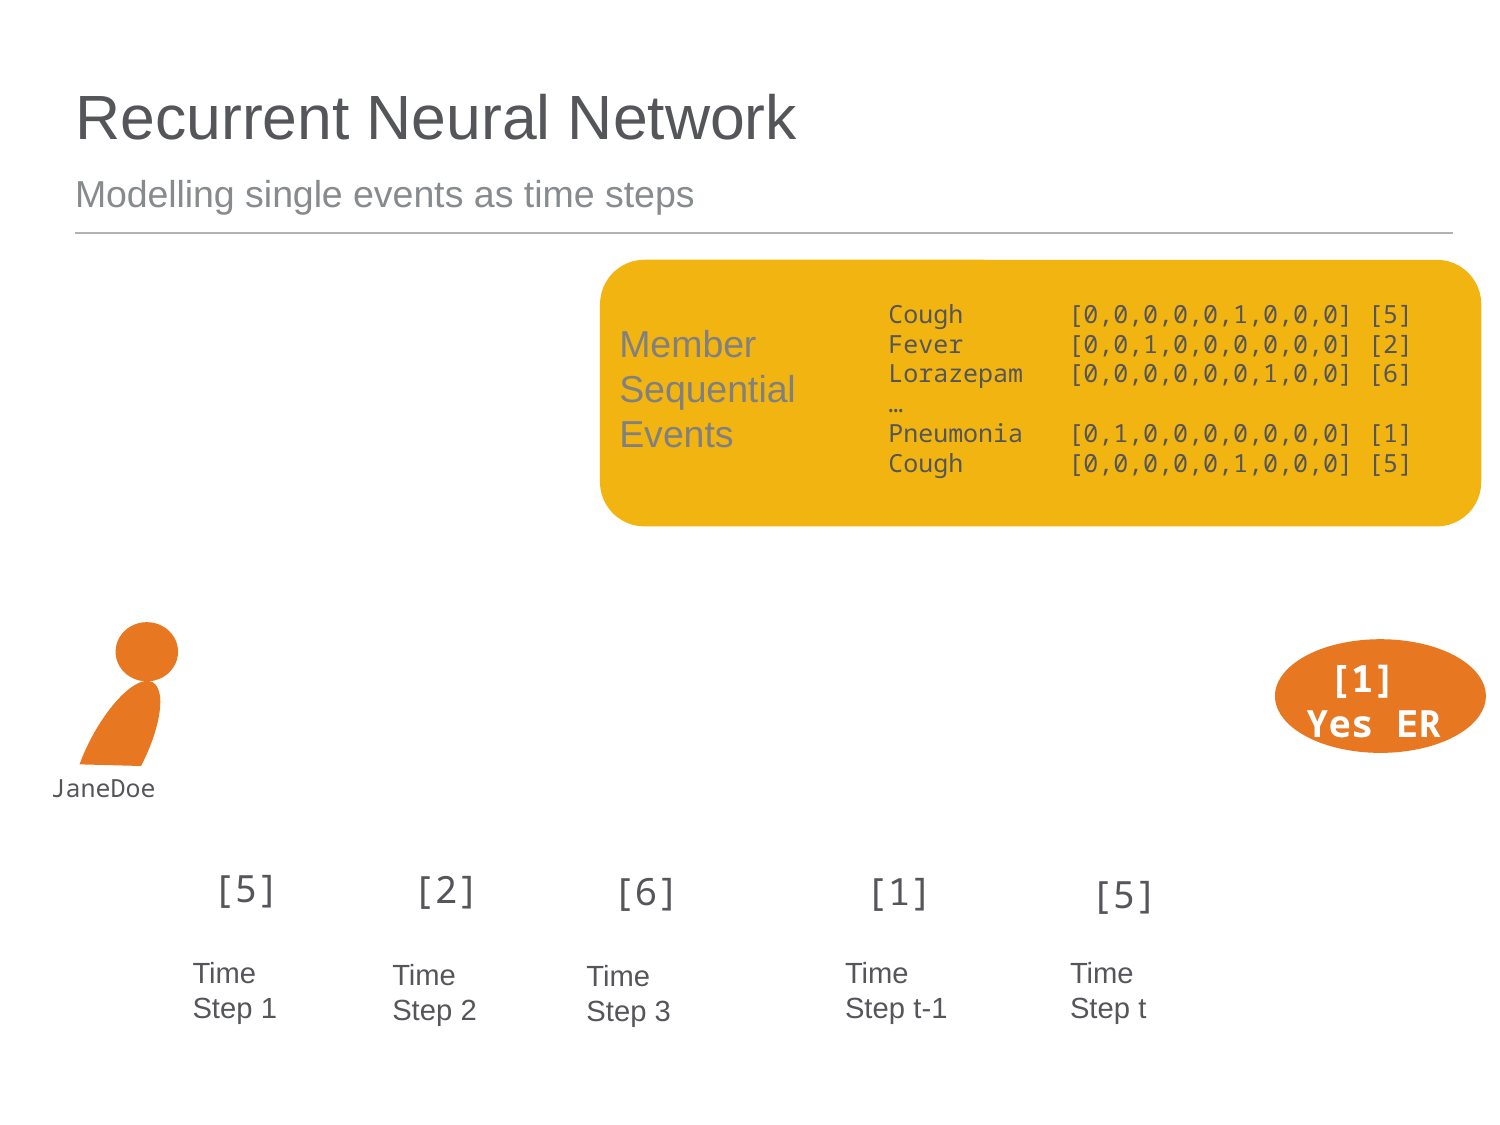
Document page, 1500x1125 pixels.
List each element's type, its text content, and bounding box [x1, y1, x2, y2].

text_box [5] [197, 857, 295, 917]
text_box Time Step 2 [377, 948, 493, 1034]
text_box Time Step t-1 [830, 947, 964, 1032]
text_box [6] [597, 860, 695, 920]
text_box [1457, 654, 1488, 738]
title Recurrent Neural Network [75, 50, 1454, 149]
text_box [1] Yes ER [1291, 647, 1457, 753]
text_box [1272, 663, 1291, 729]
text_box [1320, 637, 1441, 647]
text_box Time Step t [1055, 947, 1163, 1032]
text_box [113, 620, 181, 682]
text_box Time Step 3 [571, 949, 687, 1035]
text_box [2] [397, 858, 495, 919]
text_box [5] [1075, 863, 1173, 924]
text_box Time Step 1 [177, 947, 293, 1032]
text_box [77, 678, 163, 765]
list Modelling single events as time steps [75, 149, 1454, 217]
text_box [1] [850, 860, 948, 920]
text_box JaneDoe [35, 765, 171, 810]
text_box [599, 259, 1482, 527]
